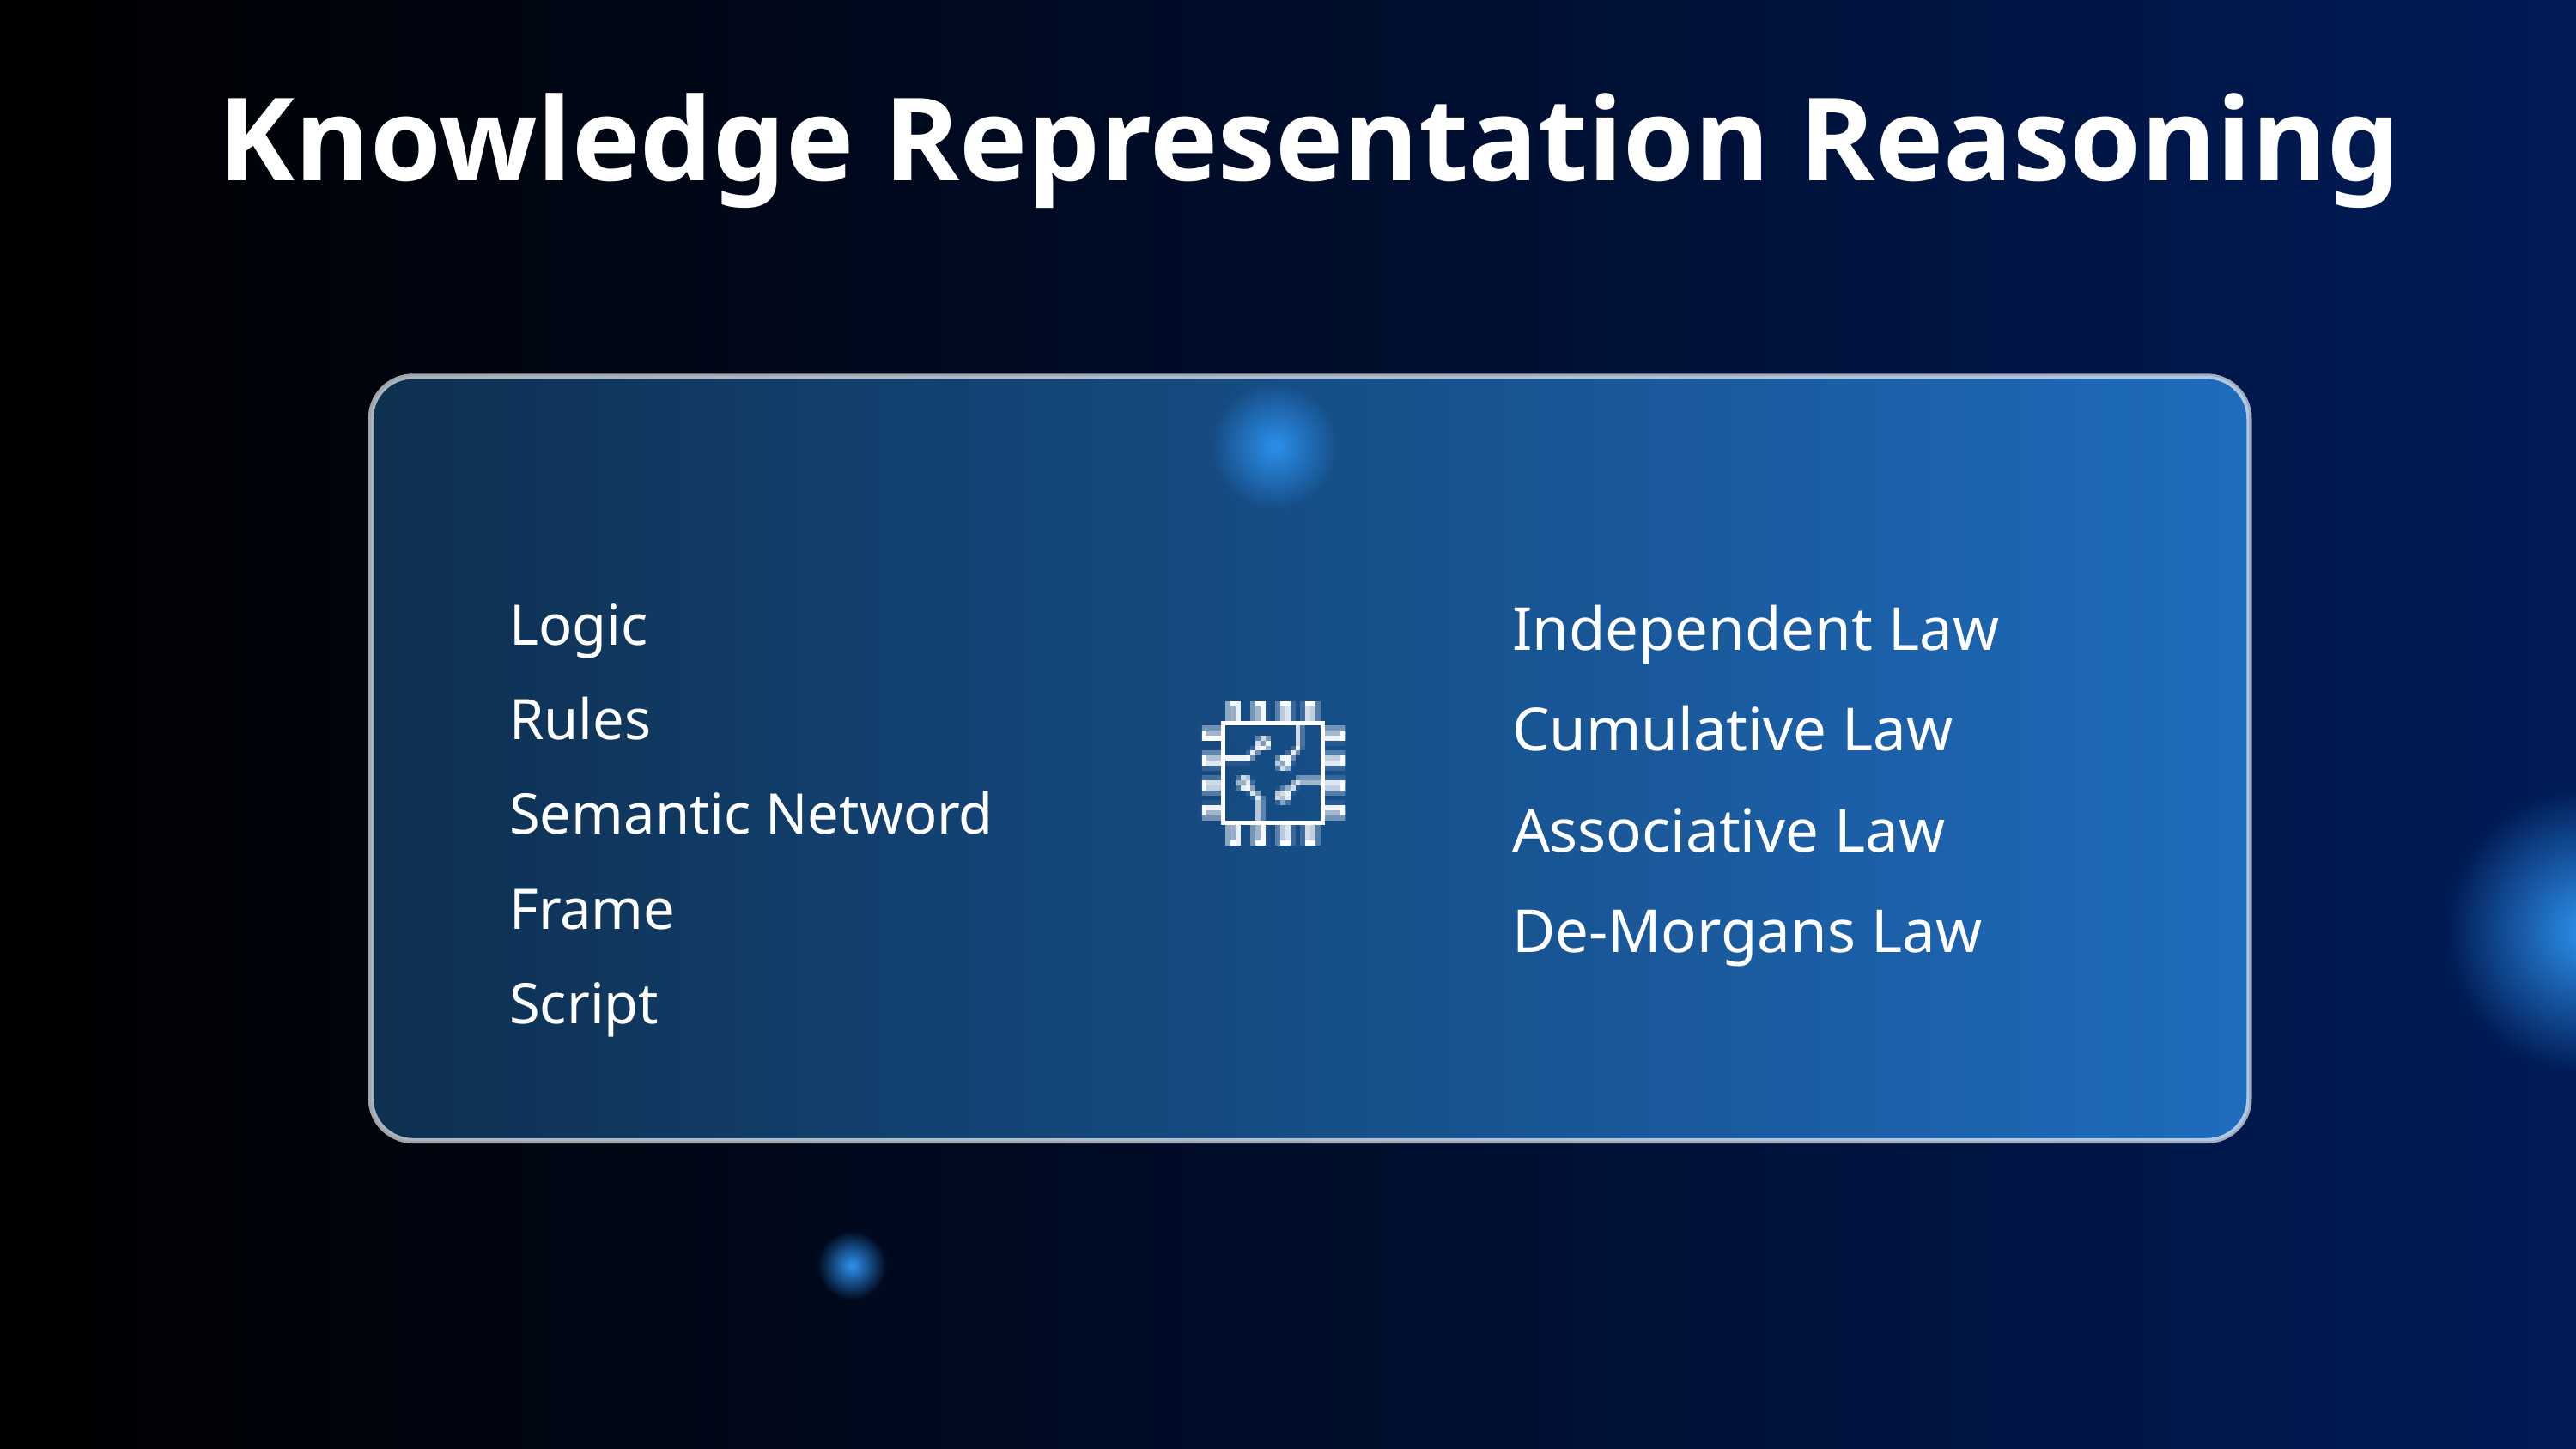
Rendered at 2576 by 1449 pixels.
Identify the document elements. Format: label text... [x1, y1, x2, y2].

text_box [370, 353, 2267, 1156]
text_box [2431, 773, 2576, 1088]
text_box [814, 1228, 890, 1304]
text_box Knowledge Representation Reasoning [144, 7, 2476, 203]
